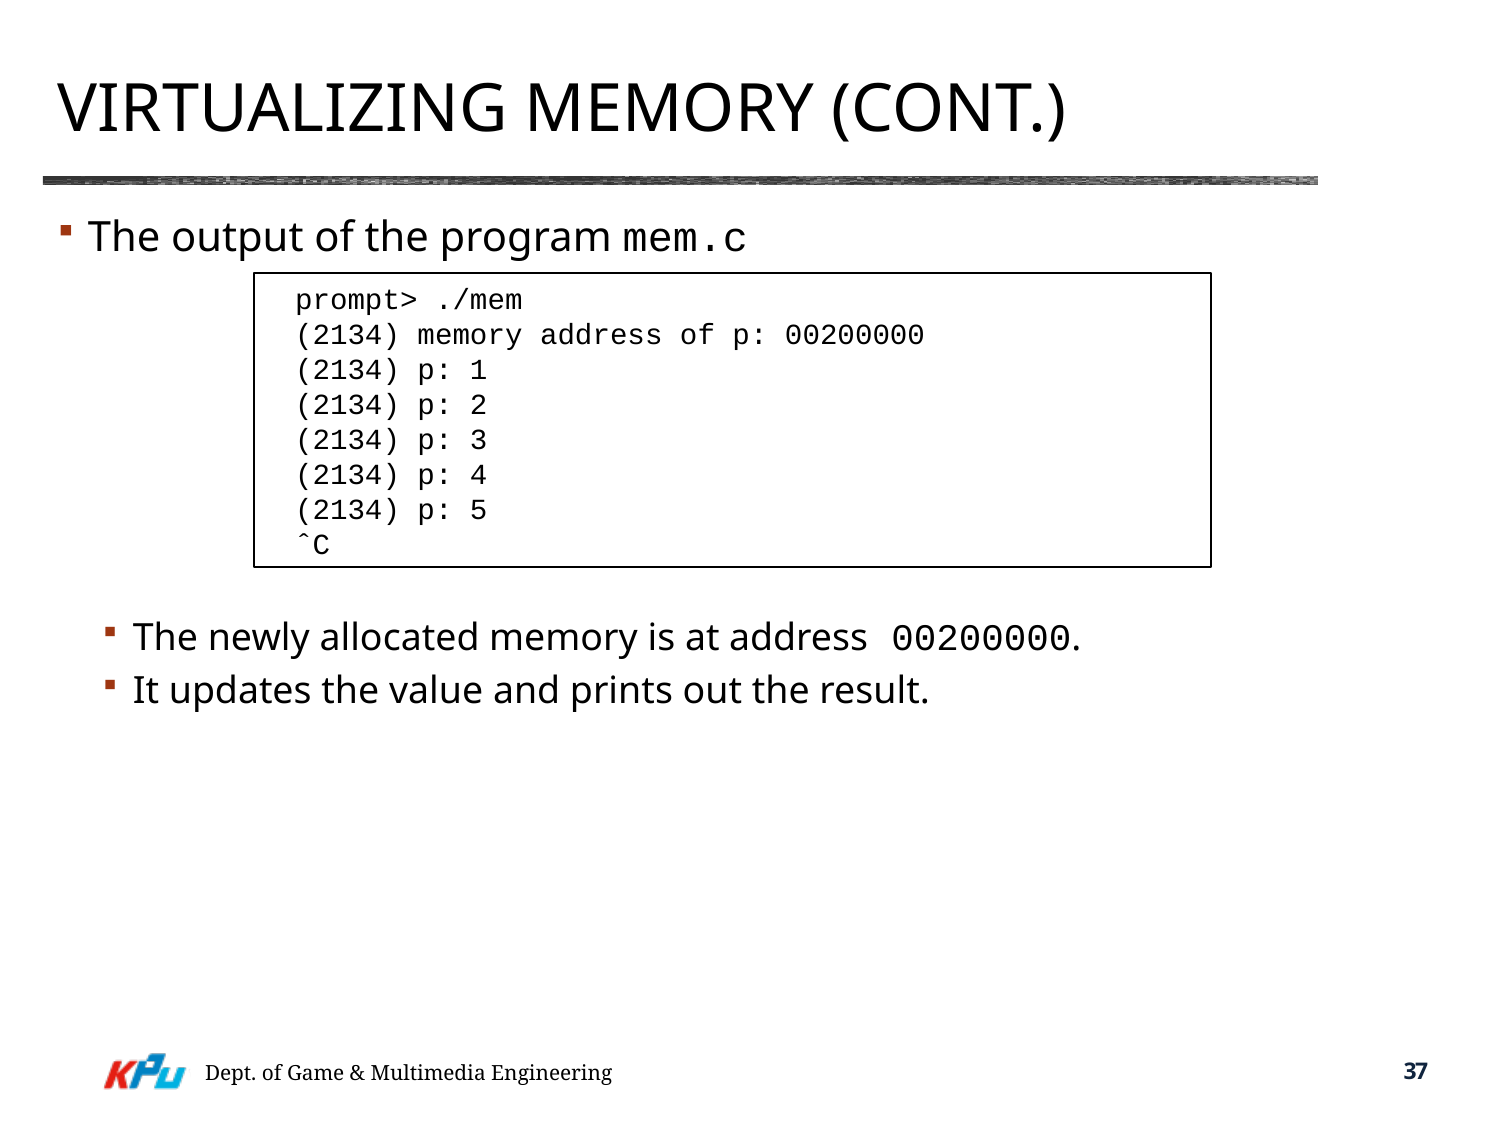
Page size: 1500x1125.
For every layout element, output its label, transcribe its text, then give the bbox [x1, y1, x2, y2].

footer Dept. of Game & Multimedia Engineering [190, 1042, 879, 1103]
slide_number 37 [1379, 1042, 1459, 1103]
title Virtualizing Memory (Cont.) [42, 39, 1458, 182]
text_box prompt> ./mem (2134) memory address of p: 00200000 (2134) p: 1 (2134) p: 2 (2134) p: 3 (2134) p: 4 (2134) p: 5 ˆC [252, 271, 1212, 569]
picture [92, 1030, 191, 1120]
list The output of the program mem.c The newly allocated memory is at address 00200000. It updates the value and prints out the result. [42, 207, 1458, 1013]
